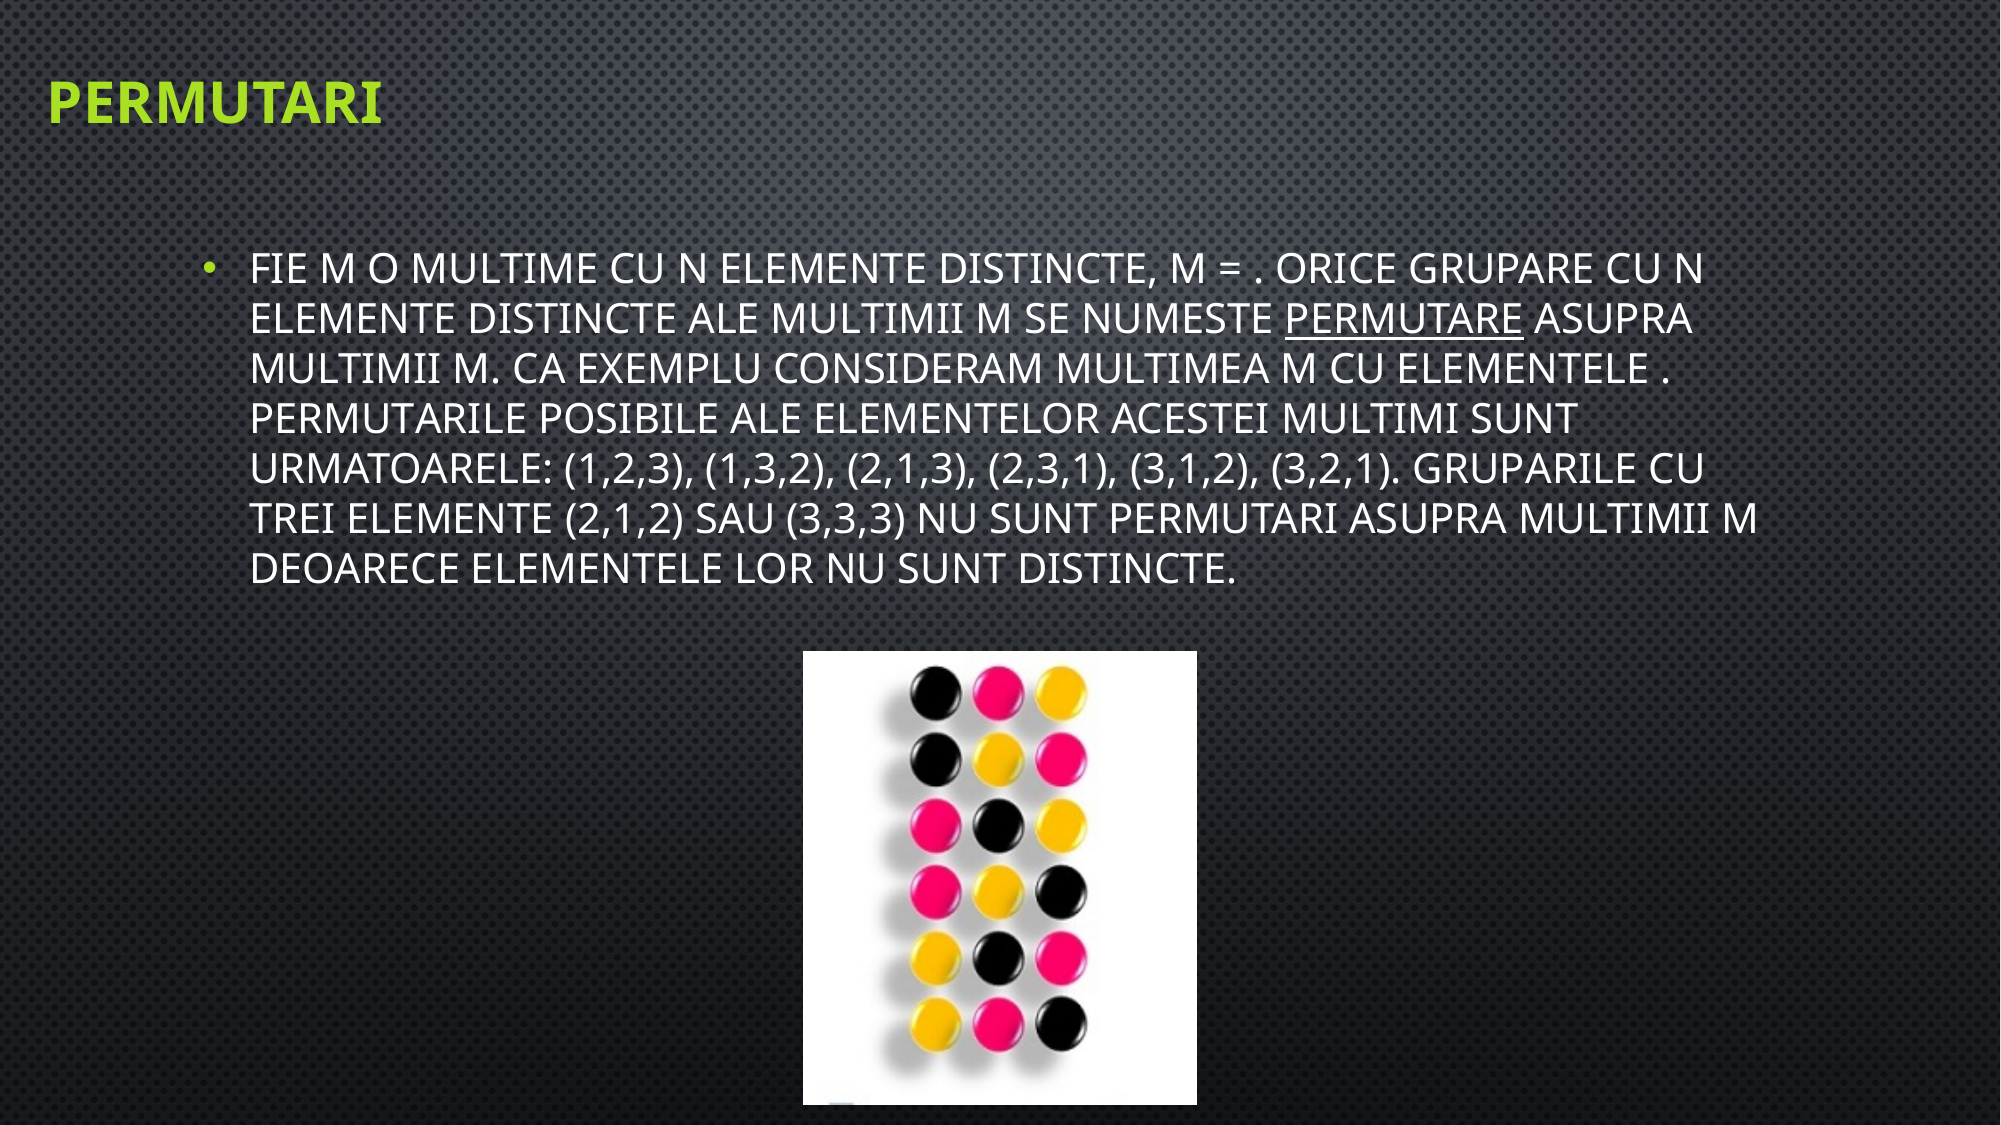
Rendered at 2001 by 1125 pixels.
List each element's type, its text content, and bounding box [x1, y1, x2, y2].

list Fie M o multime cu n elemente distincte, M = . Orice grupare cu n elemente distincte ale multimii M se numeste permutare asupra multimii M. Ca exemplu consideram multimea M cu elementele . Permutarile posibile ale elementelor acestei multimi sunt urmatoarele: (1,2,3), (1,3,2), (2,1,3), (2,3,1), (3,1,2), (3,2,1). Gruparile cu trei elemente (2,1,2) sau (3,3,3) nu sunt permutari asupra multimii M deoarece elementele lor nu sunt distincte. [187, 190, 1813, 644]
title Permutari [31, 31, 409, 169]
picture [802, 650, 1197, 1105]
